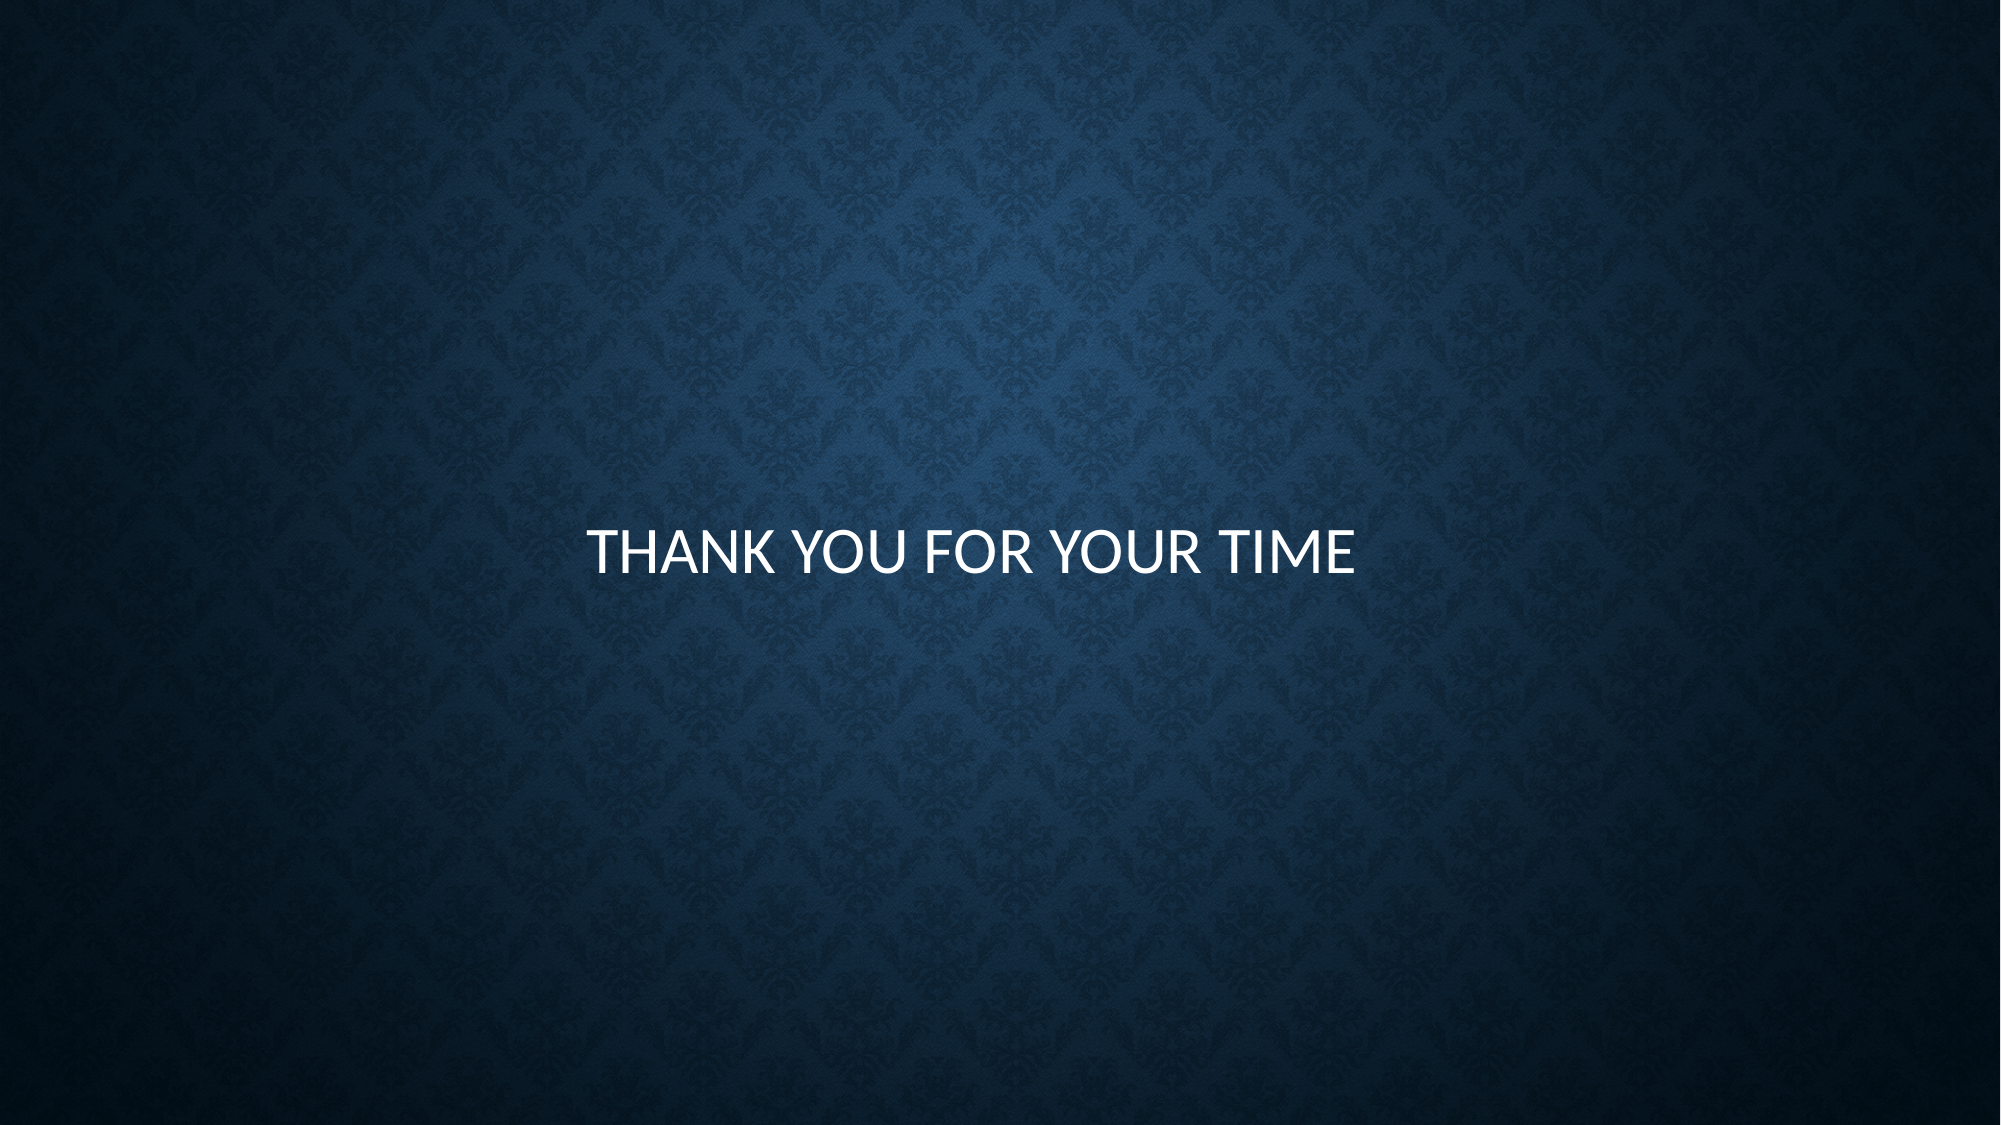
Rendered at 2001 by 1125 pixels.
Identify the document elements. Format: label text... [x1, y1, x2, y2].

text_box THANK YOU FOR YOUR TIME [571, 499, 1581, 595]
